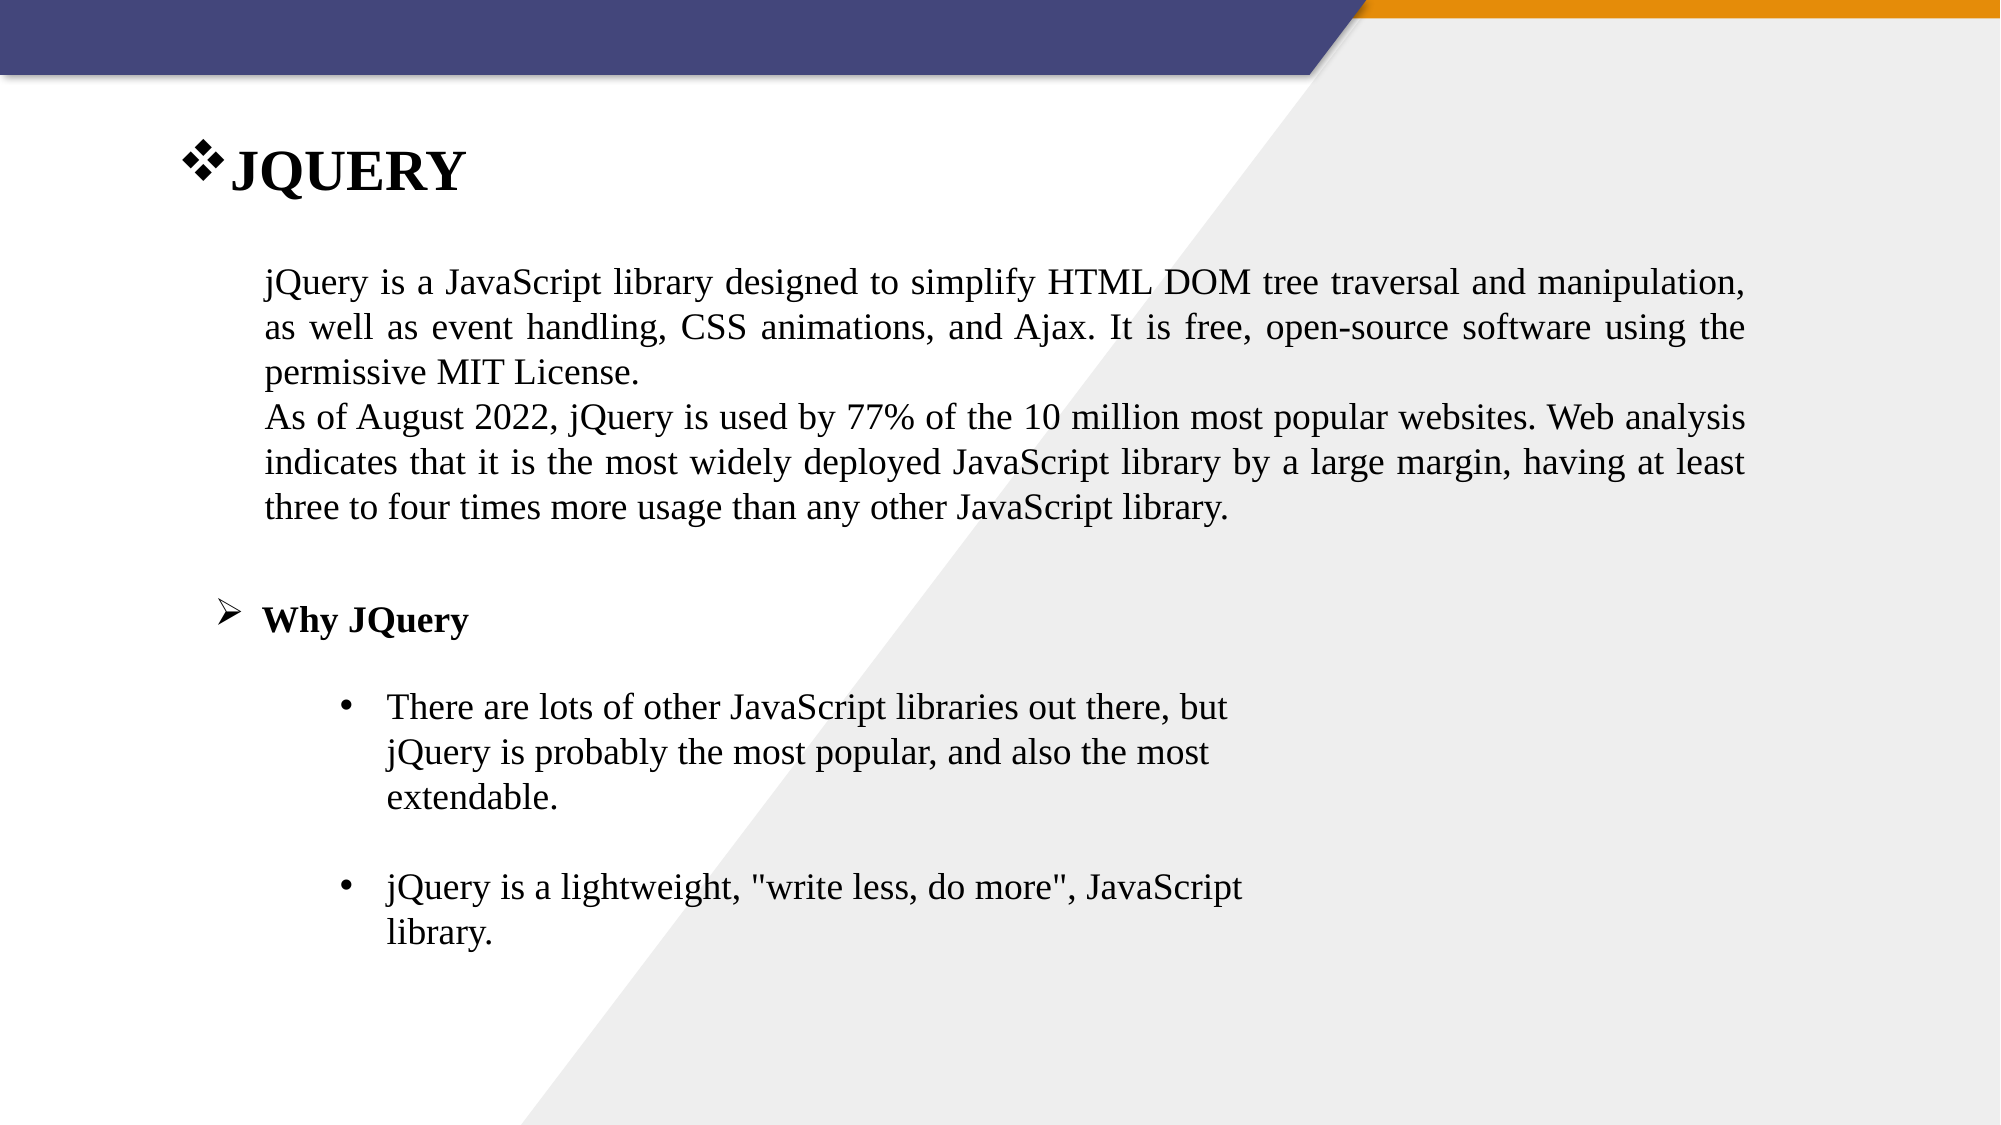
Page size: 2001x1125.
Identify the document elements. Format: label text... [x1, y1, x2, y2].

text_box Why JQuery [200, 587, 600, 647]
text_box jQuery is a JavaScript library designed to simplify HTML DOM tree traversal and manipulation, as well as event handling, CSS animations, and Ajax. It is free, open-source software using the permissive MIT License. As of August 2022, jQuery is used by 77% of the 10 million most popular websites. Web analysis indicates that it is the most widely deployed JavaScript library by a large margin, having at least three to four times more usage than any other JavaScript library. [249, 249, 1763, 535]
text_box There are lots of other JavaScript libraries out there, but jQuery is probably the most popular, and also the most extendable. jQuery is a lightweight, "write less, do more", JavaScript library. [324, 674, 1325, 960]
text_box JQUERY [162, 125, 600, 210]
